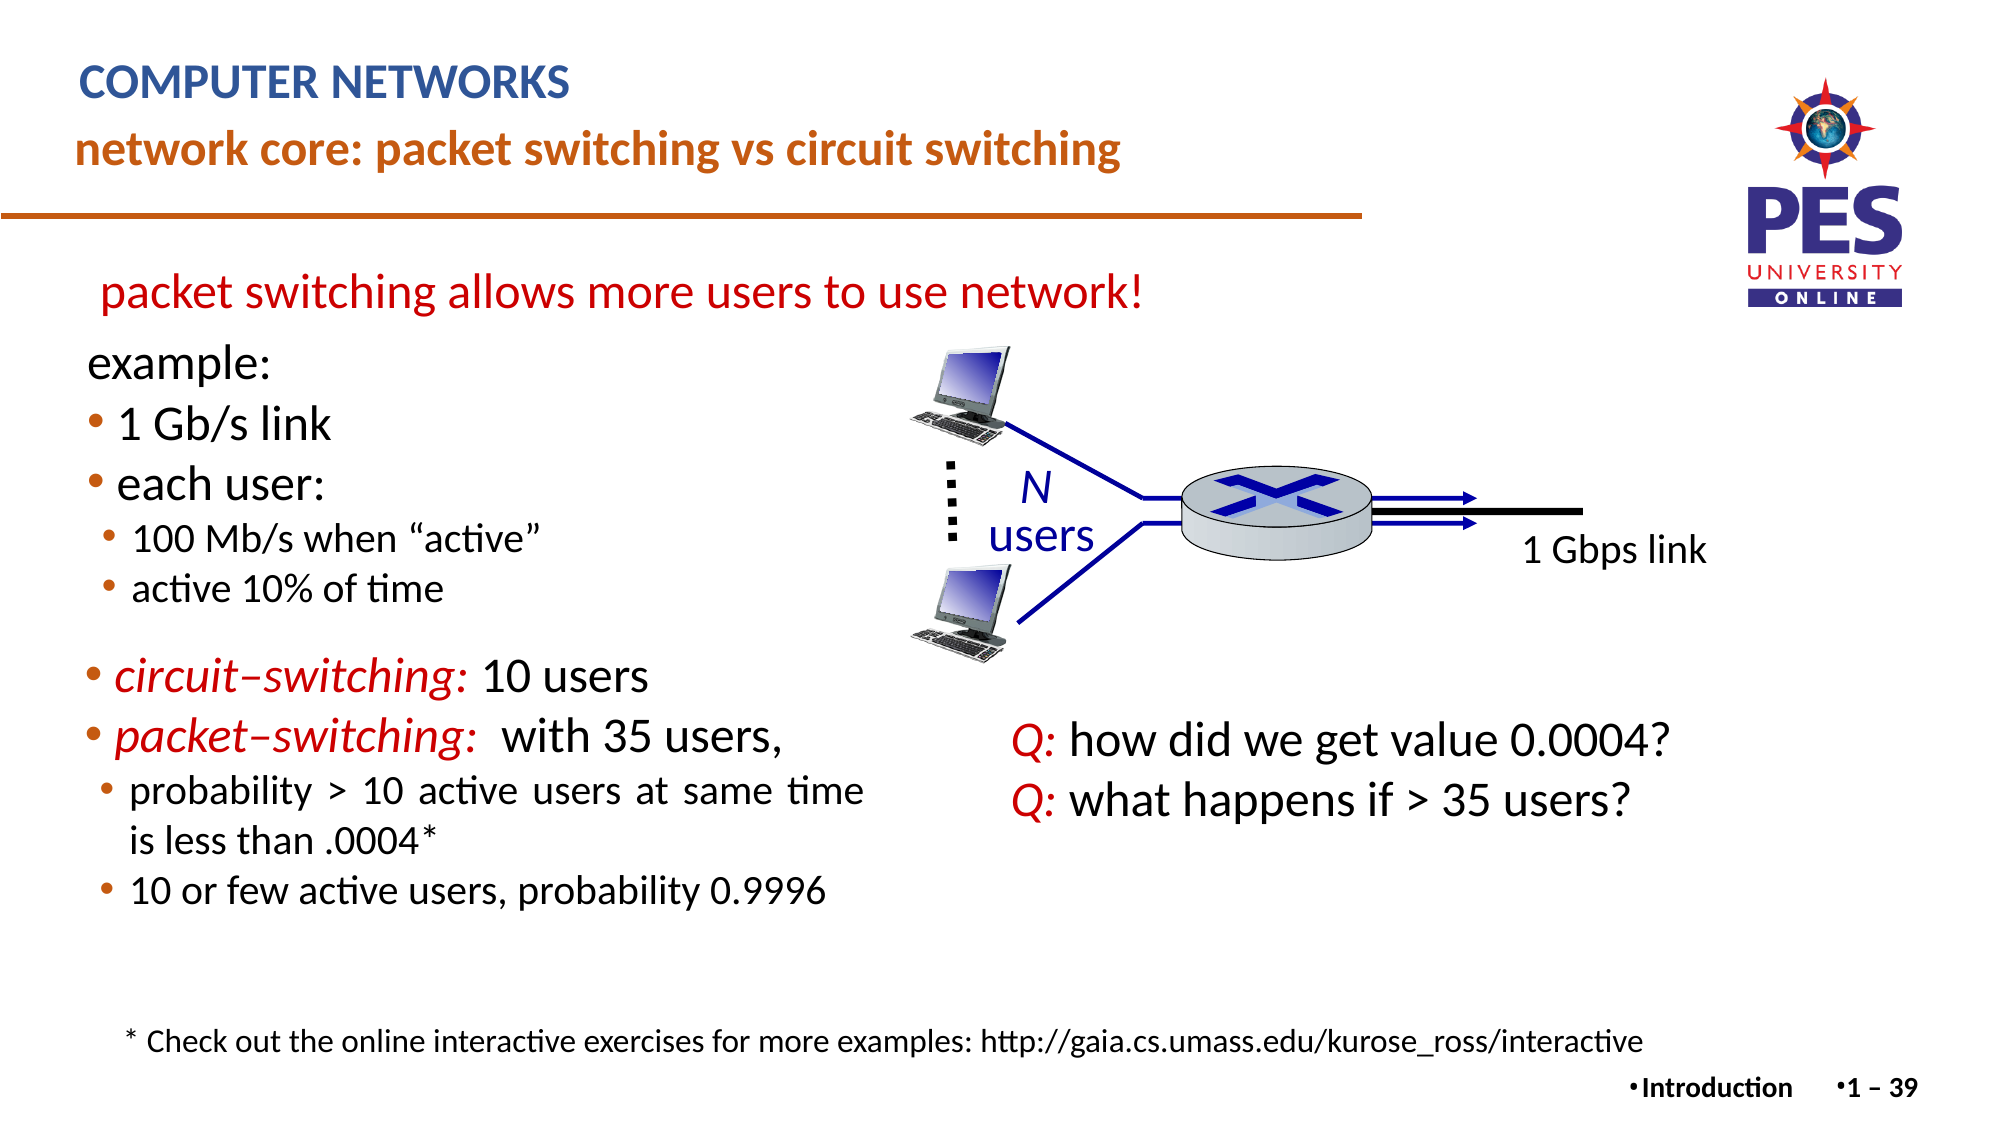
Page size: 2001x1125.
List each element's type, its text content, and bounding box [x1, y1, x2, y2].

text_box * Check out the online interactive exercises for more examples: http://gaia.cs.umass.edu/kurose_ross/interactive [108, 1012, 1837, 1067]
picture [1748, 76, 1902, 307]
text_box network core: packet switching vs circuit switching [59, 108, 1372, 184]
text_box circuit–switching: 10 users packet–switching: with 35 users, probability > 10 active users at same time is less than .0004* 10 or few active users, probability 0.9996 [69, 635, 880, 930]
text_box COMPUTER NETWORKS [64, 41, 1295, 108]
text_box packet switching allows more users to use network! [84, 250, 1286, 309]
text_box Introduction [1613, 1060, 1809, 1106]
text_box Q: how did we get value 0.0004? Q: what happens if > 35 users? [995, 699, 1688, 835]
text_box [884, 341, 1724, 671]
text_box 1 – 39 [1820, 1060, 1969, 1106]
text_box example: 1 Gb/s link each user: 100 Mb/s when “active” active 10% of time [72, 328, 699, 635]
